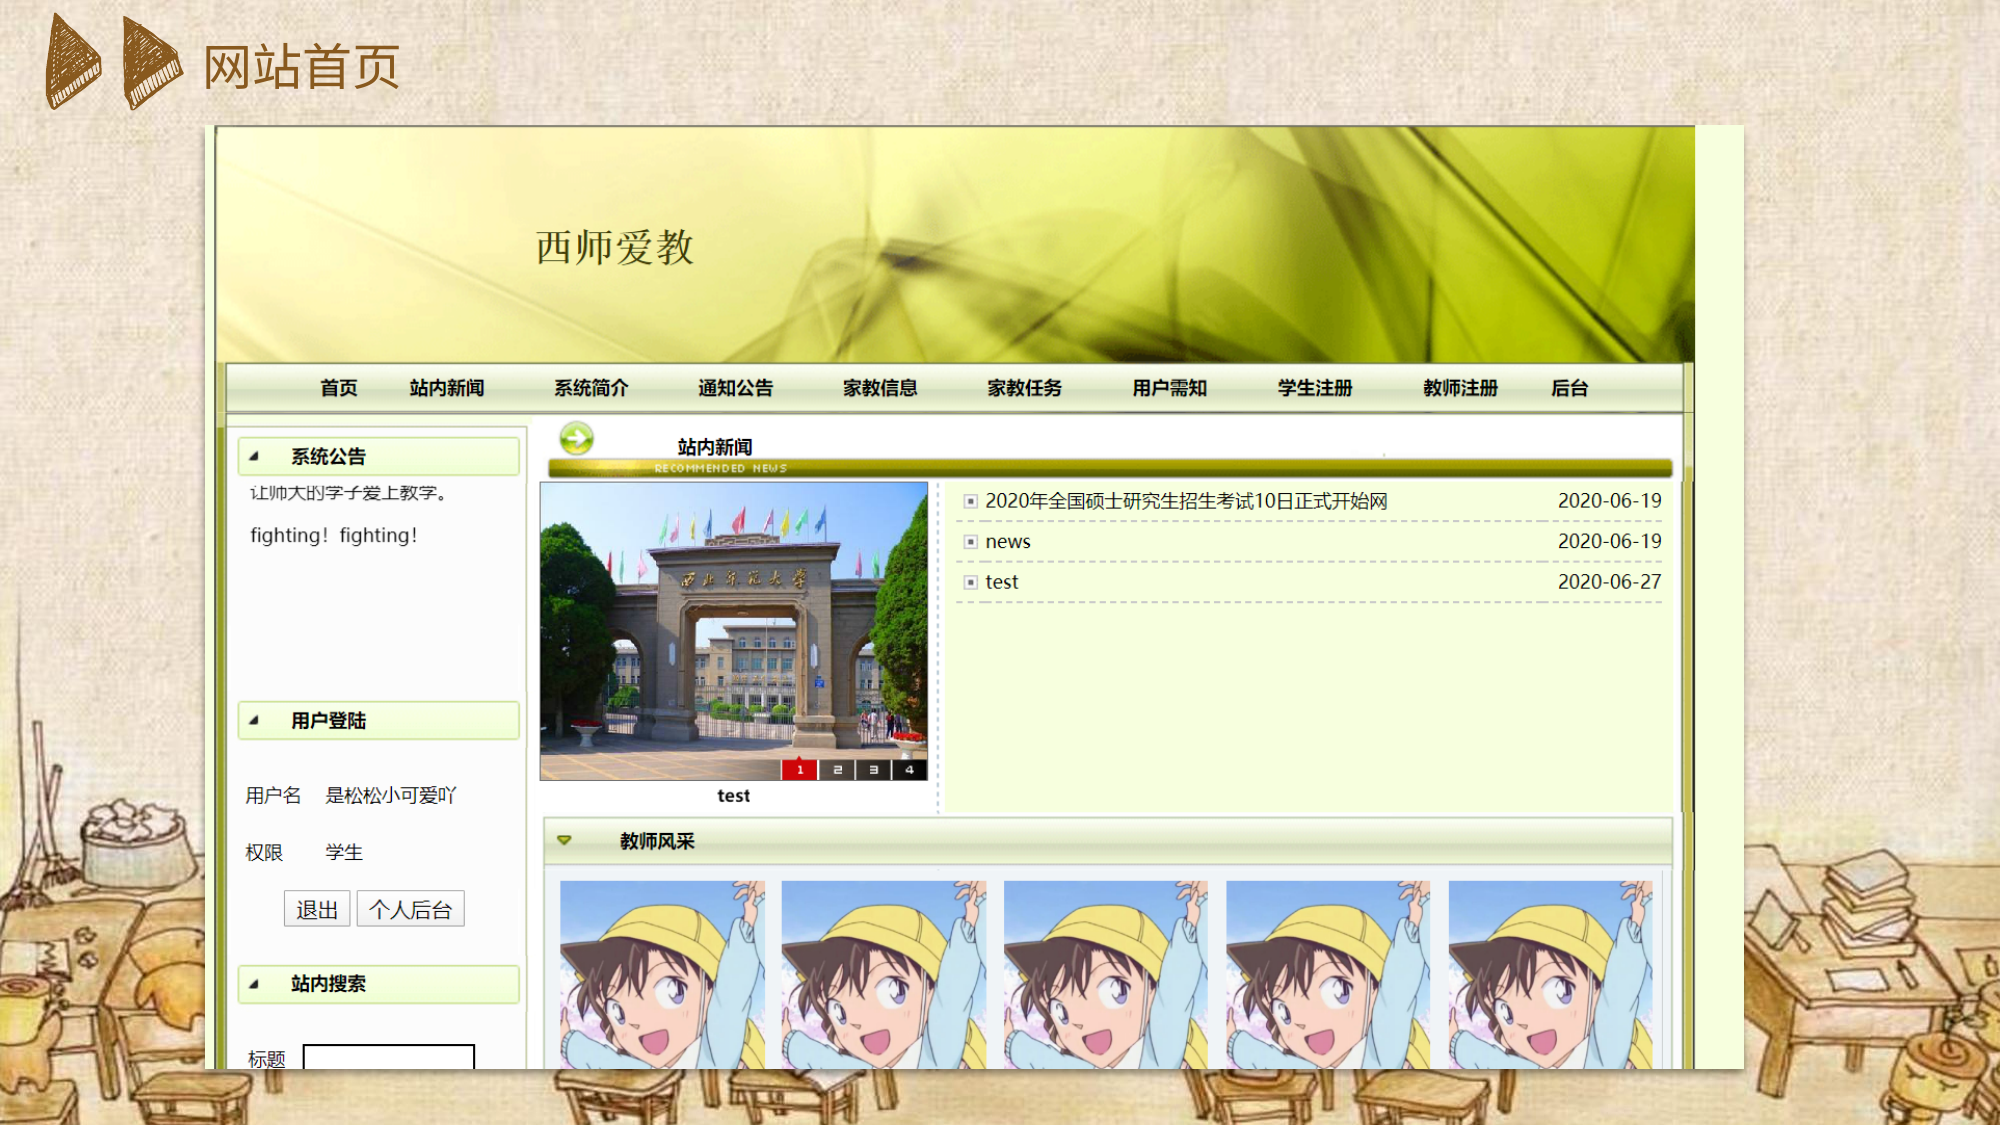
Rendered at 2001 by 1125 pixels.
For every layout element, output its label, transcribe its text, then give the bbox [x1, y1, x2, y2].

picture [0, 0, 2000, 1125]
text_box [45, 12, 185, 111]
text_box 网站首页 [191, 29, 648, 101]
